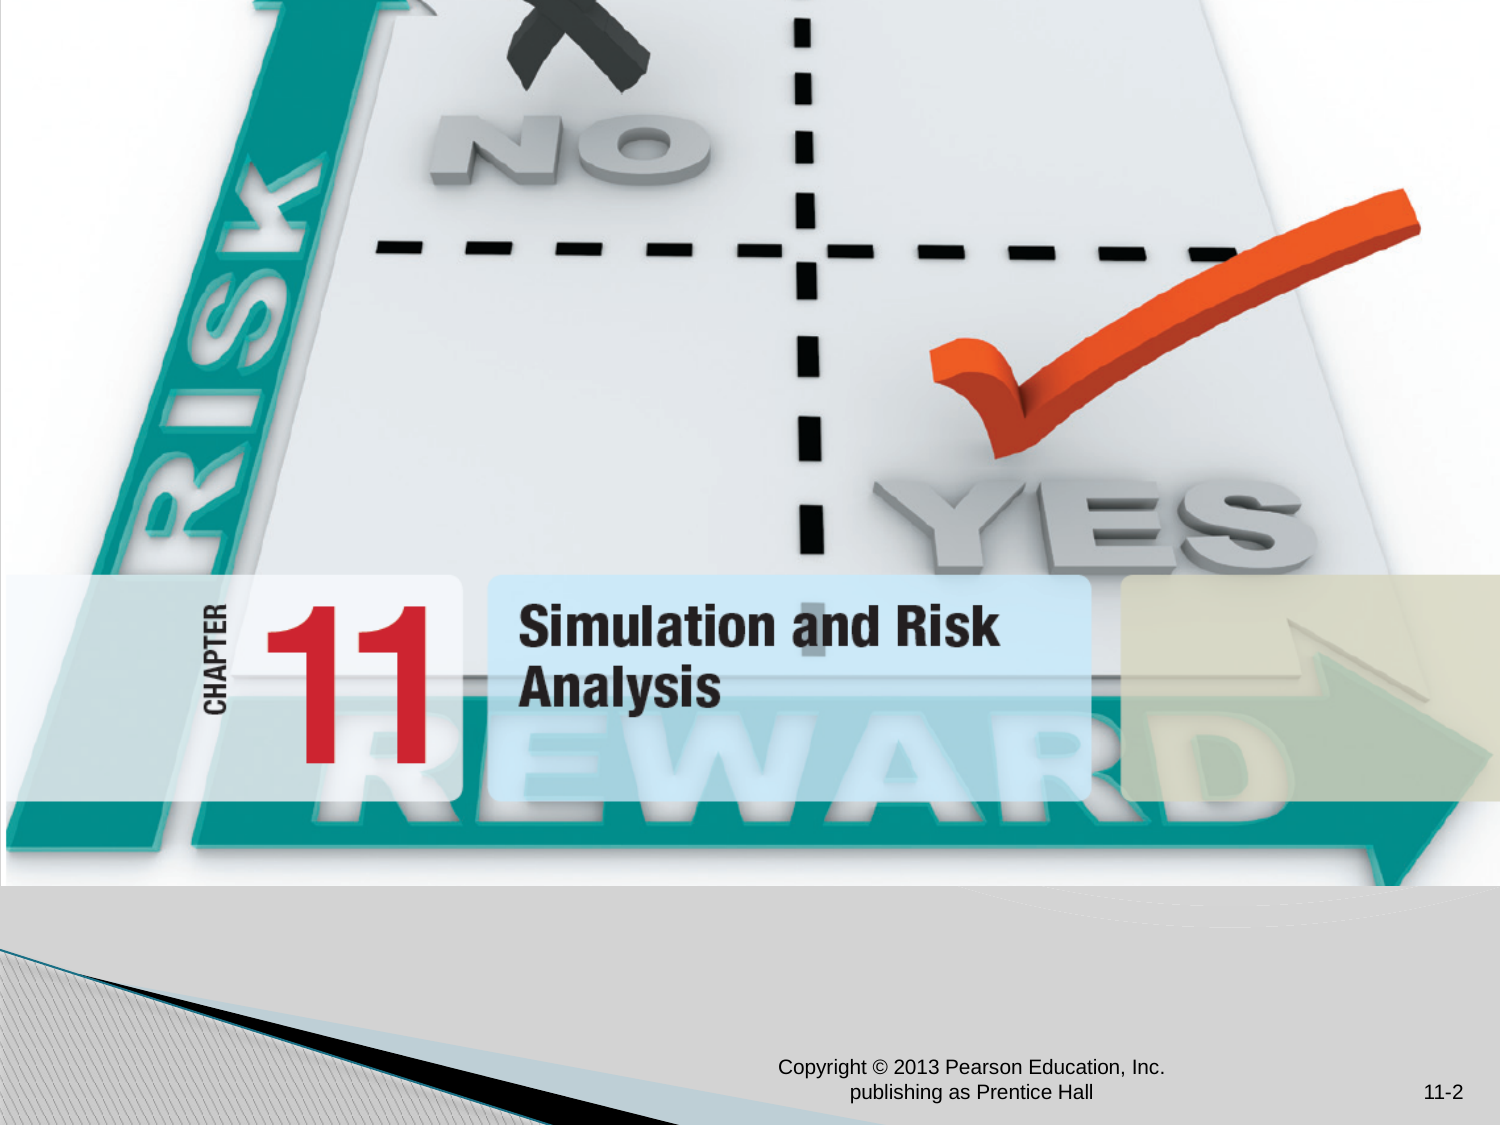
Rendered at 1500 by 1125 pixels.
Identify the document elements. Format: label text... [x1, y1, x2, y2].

slide_number 11-2 [1374, 1051, 1479, 1112]
footer Copyright © 2013 Pearson Education, Inc. publishing as Prentice Hall [718, 1051, 1225, 1112]
picture [1, 0, 1500, 887]
